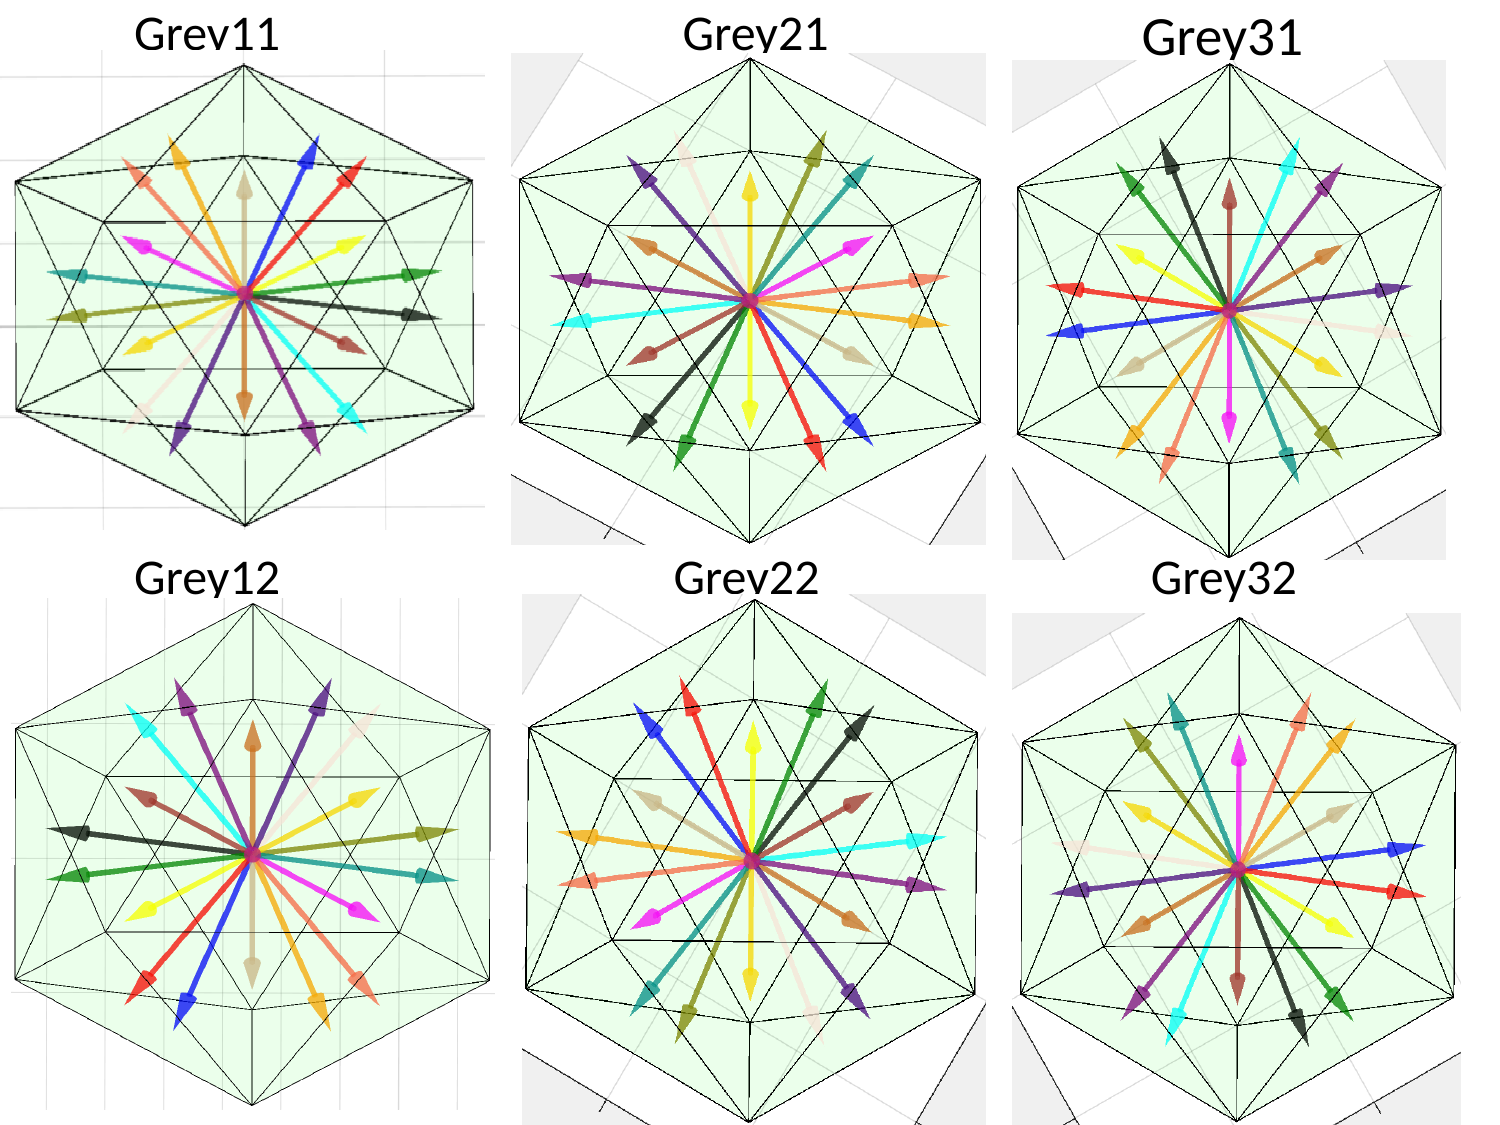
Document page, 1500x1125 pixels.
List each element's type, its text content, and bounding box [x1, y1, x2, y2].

picture [1012, 60, 1446, 560]
text_box Grey12 [109, 544, 305, 598]
text_box Grey21 [649, 0, 844, 53]
text_box Grey11 [109, 0, 305, 50]
picture [511, 53, 986, 545]
text_box Grey22 [649, 545, 844, 594]
picture [11, 598, 495, 1110]
picture [0, 50, 485, 530]
text_box Grey31 [1126, 0, 1322, 60]
picture [1012, 613, 1461, 1125]
text_box Grey32 [1126, 560, 1322, 613]
picture [522, 594, 986, 1125]
